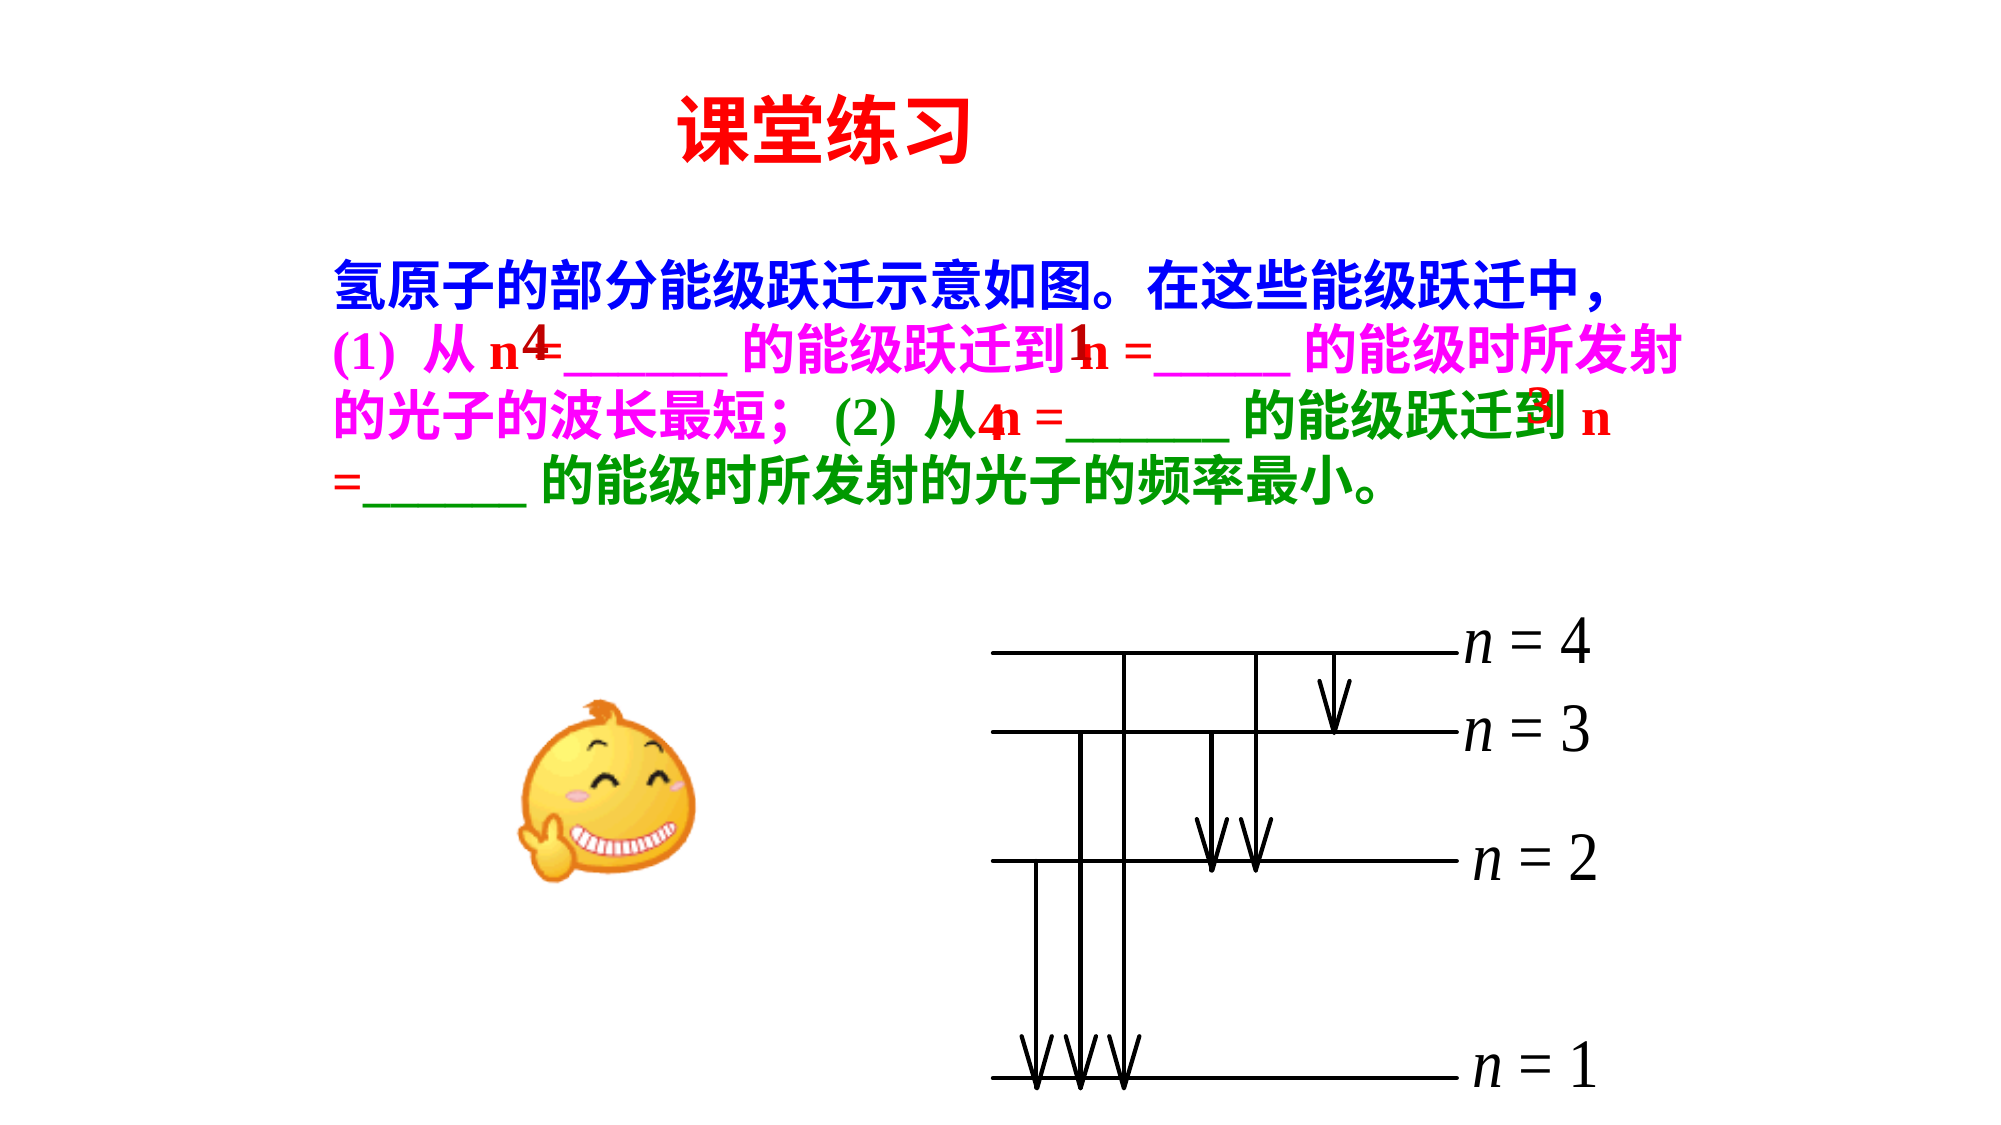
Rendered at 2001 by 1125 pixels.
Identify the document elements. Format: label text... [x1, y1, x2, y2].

text_box 1 [1052, 298, 1110, 379]
text_box 4 [964, 379, 1022, 459]
picture [501, 668, 714, 895]
text_box 3 [1511, 361, 1569, 442]
text_box 课堂练习 [660, 76, 991, 182]
text_box 4 [508, 298, 566, 379]
text_box 氢原子的部分能级跃迁示意如图。在这些能级跃迁中，(1) 从n =______的能级跃迁到n =_____的能级时所发射的光子的波长最短；(2) 从n =______的能级跃迁到n =______的能级时所发射的光子的频率最小。 [318, 243, 1712, 519]
picture [989, 562, 1713, 1125]
